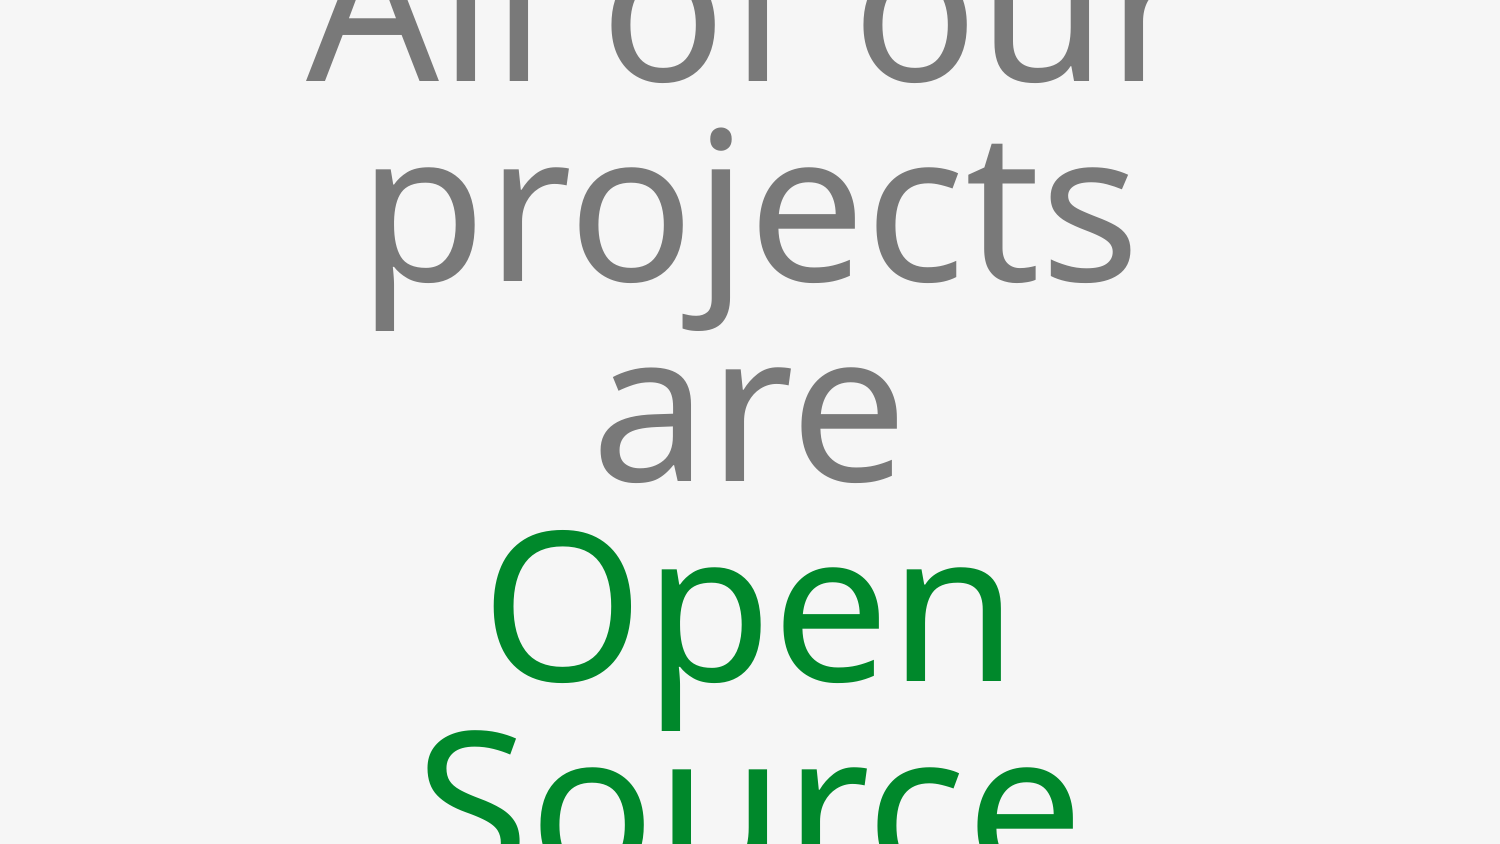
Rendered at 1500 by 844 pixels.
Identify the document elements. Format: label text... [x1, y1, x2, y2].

list All of our projects are Open Source [175, 108, 1325, 735]
